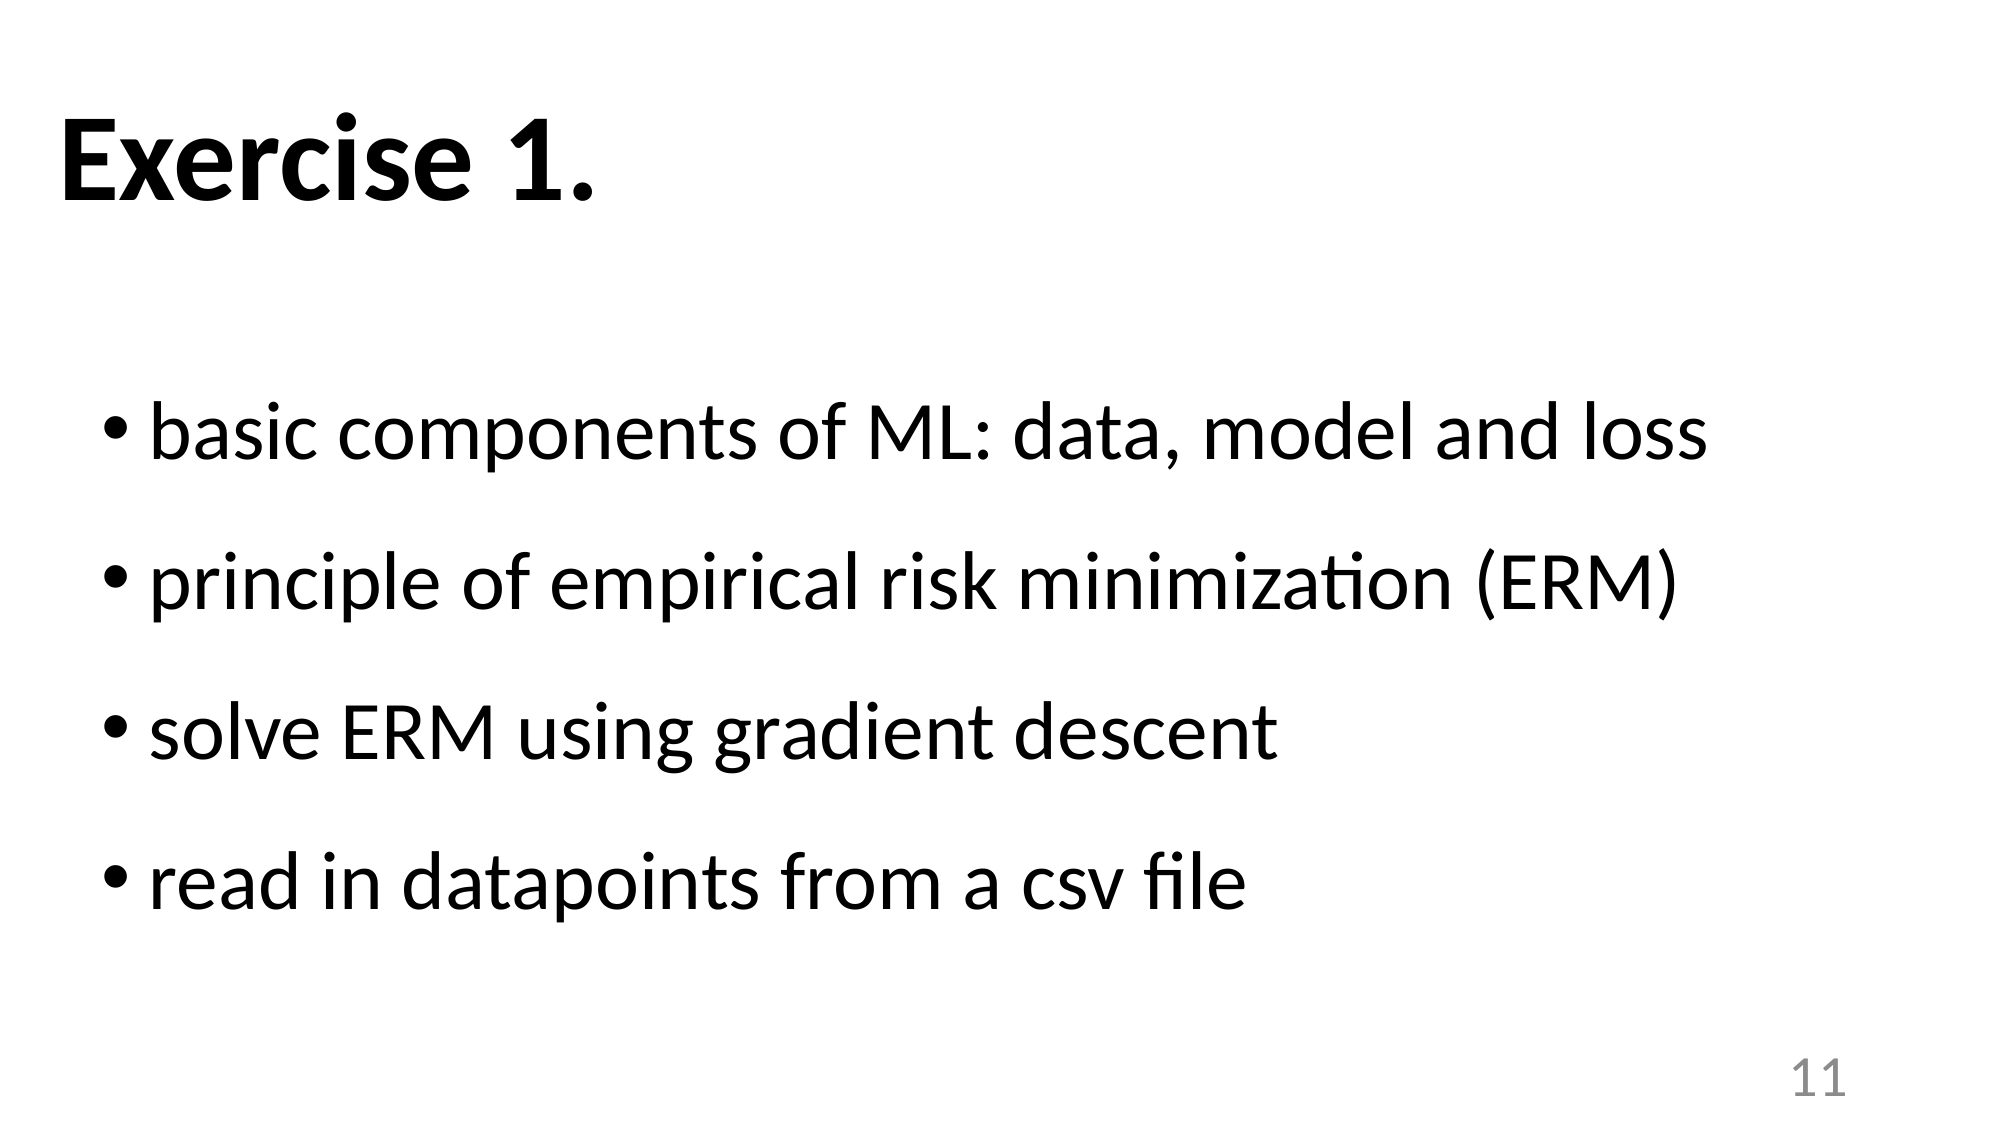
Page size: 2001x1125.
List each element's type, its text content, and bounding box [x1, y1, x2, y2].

text_box basic components of ML: data, model and loss principle of empirical risk minimization (ERM) solve ERM using gradient descent read in datapoints from a csv file [87, 318, 1933, 934]
text_box Exercise 1. [43, 67, 616, 293]
slide_number 11 [1412, 1042, 1863, 1103]
